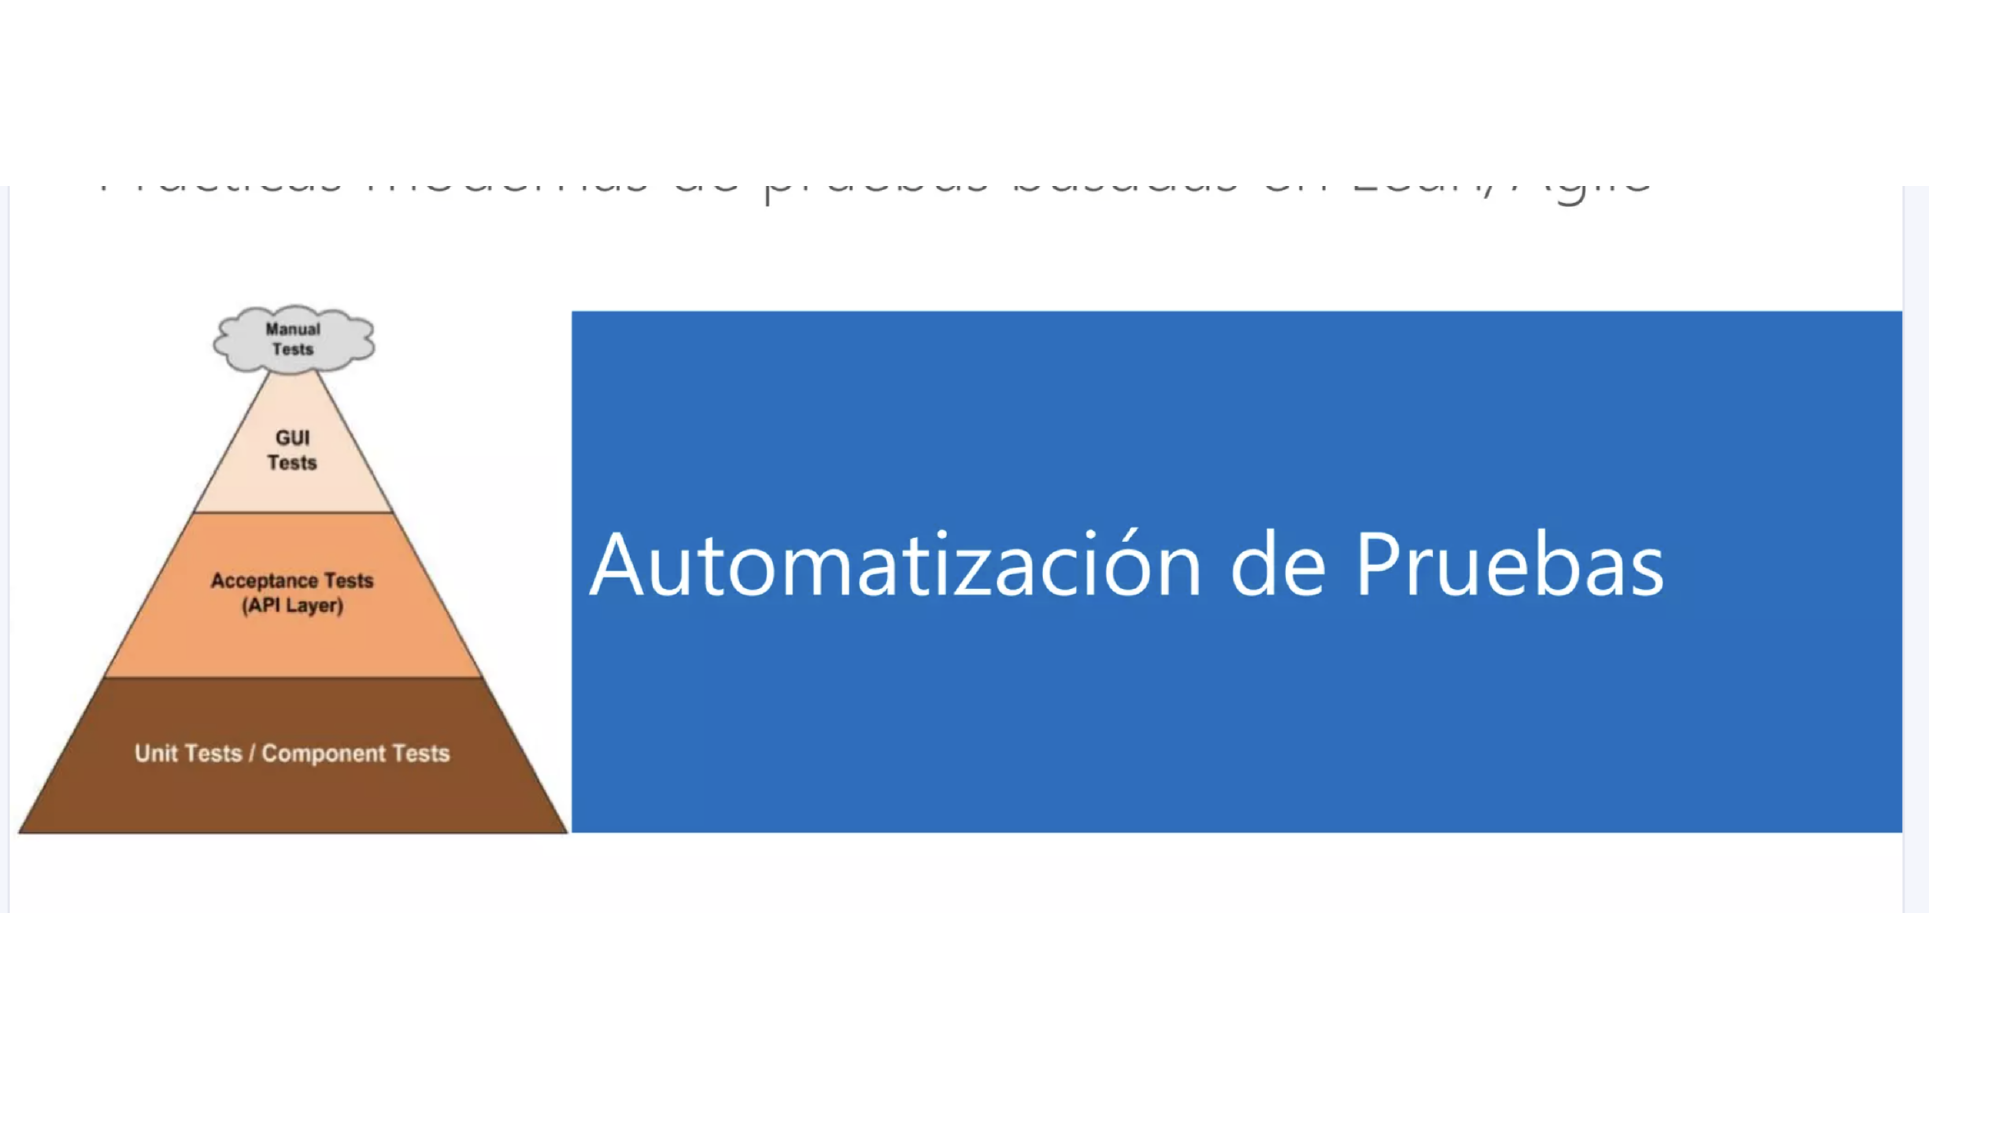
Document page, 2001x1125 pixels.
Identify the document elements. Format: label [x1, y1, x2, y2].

picture [0, 185, 1930, 913]
